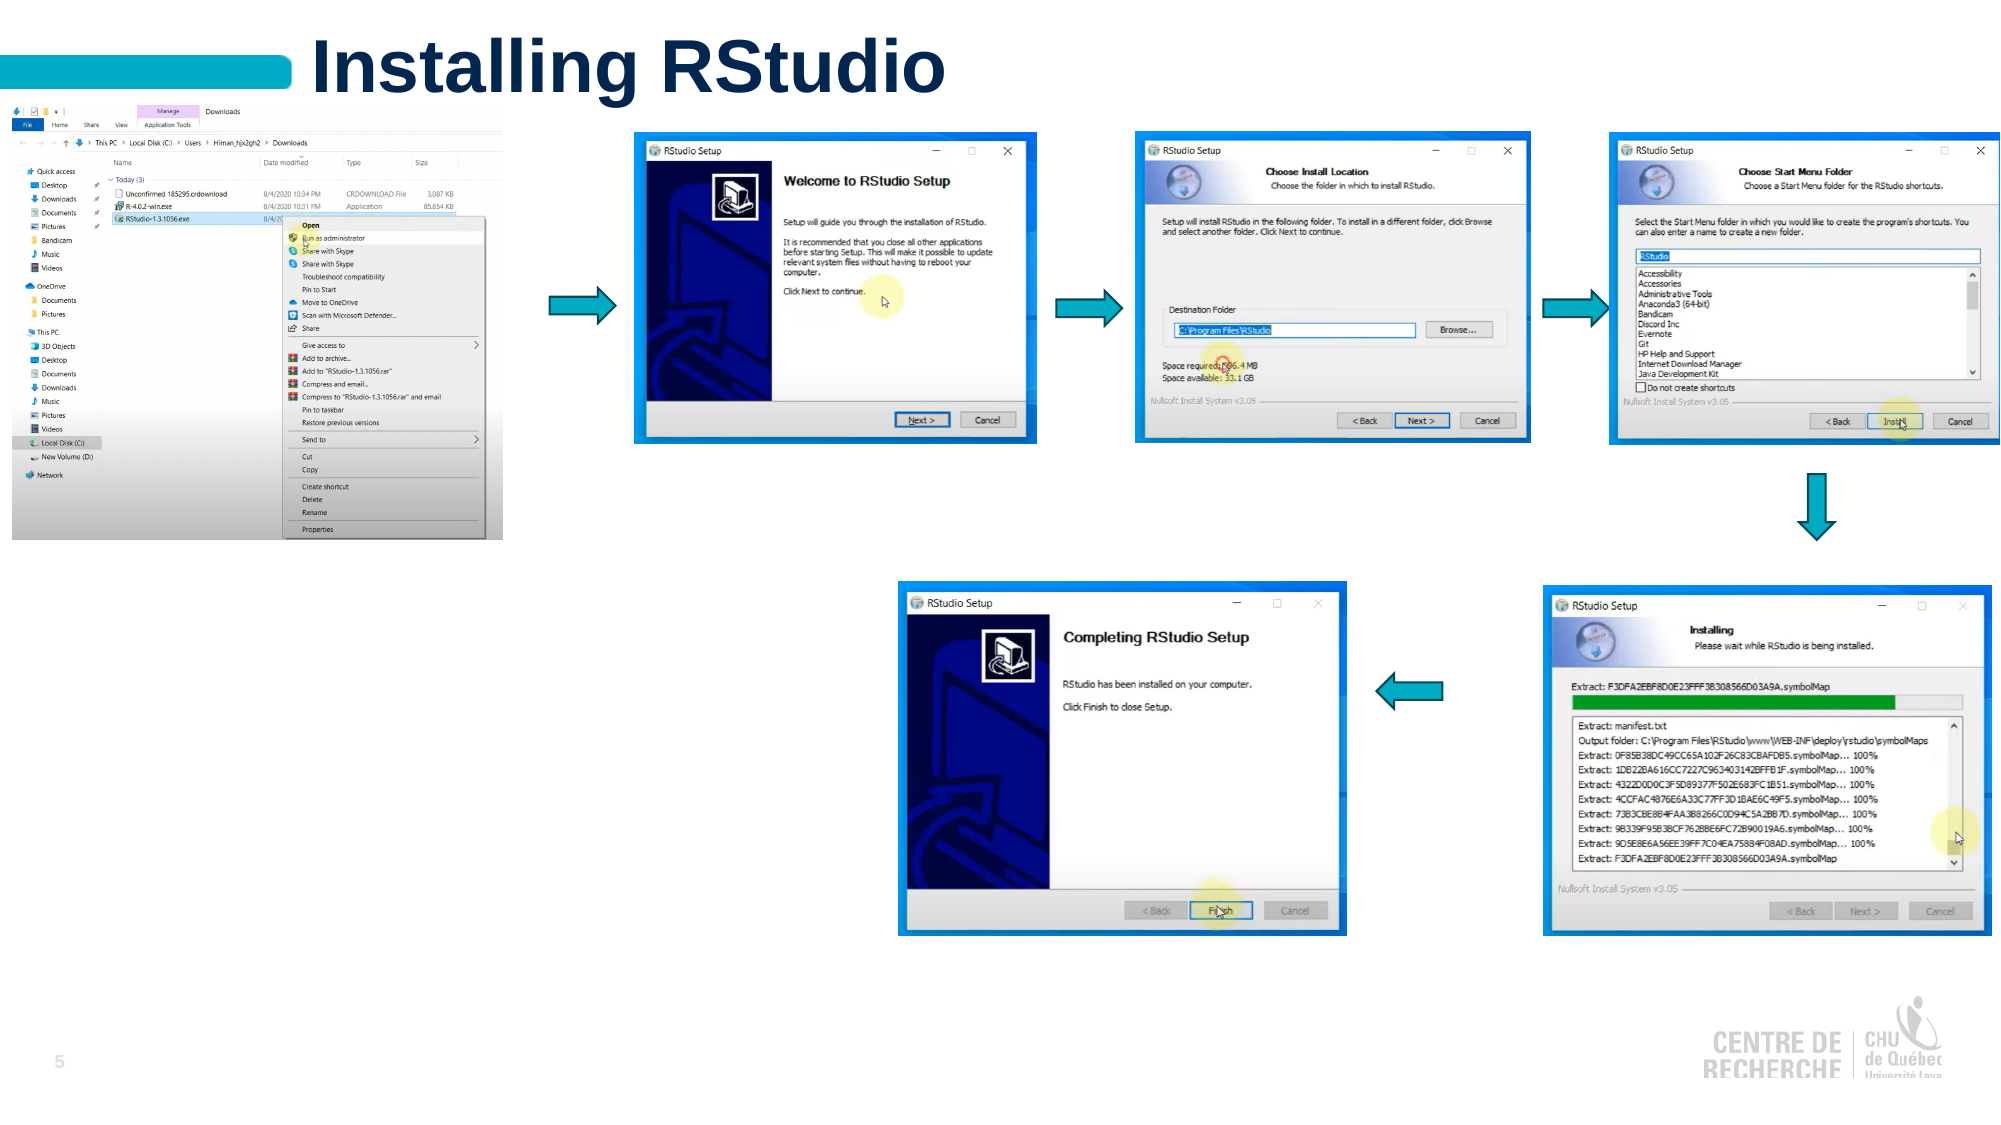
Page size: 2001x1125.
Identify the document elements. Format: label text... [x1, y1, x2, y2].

text_box [1542, 288, 1609, 329]
text_box [548, 285, 617, 326]
picture [7, 103, 503, 540]
picture [634, 132, 1037, 444]
picture [1543, 585, 1992, 936]
picture [1609, 132, 2000, 445]
picture [901, 928, 906, 936]
picture [898, 581, 1347, 936]
title Installing RStudio [311, 26, 1397, 111]
picture [1135, 131, 1531, 444]
text_box [1375, 671, 1444, 712]
text_box [1796, 473, 1837, 542]
text_box [1055, 288, 1124, 329]
slide_number 5 [54, 1050, 107, 1080]
